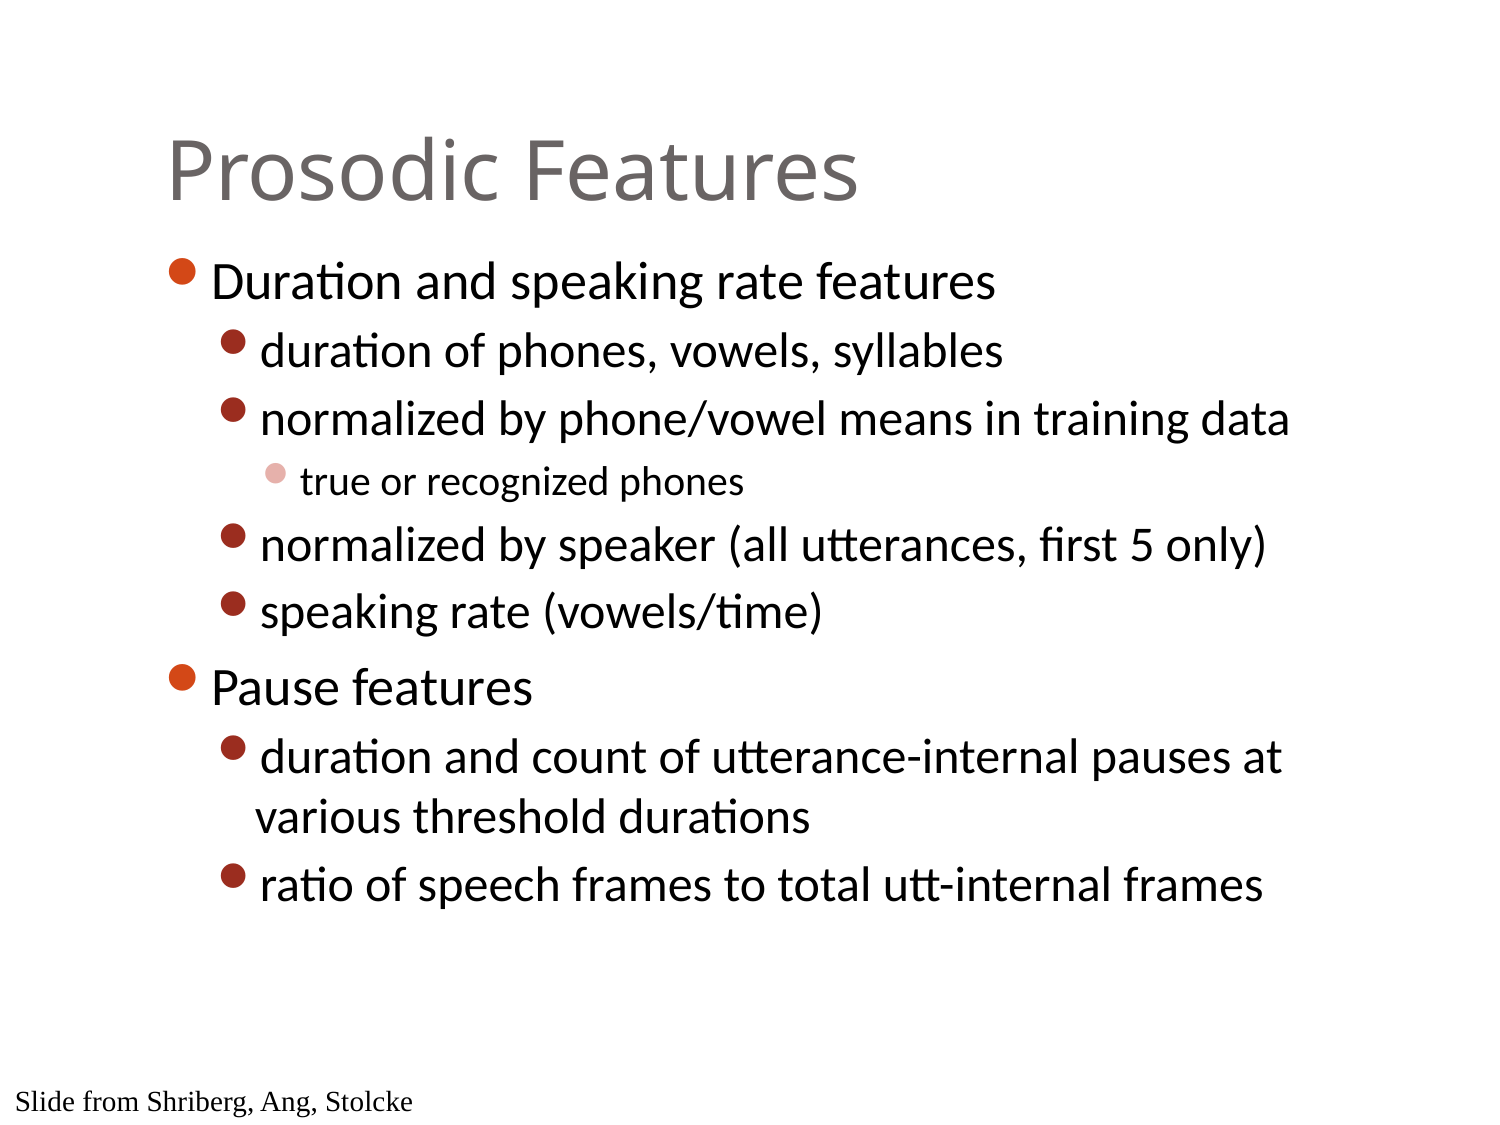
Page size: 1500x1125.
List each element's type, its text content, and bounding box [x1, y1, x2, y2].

list Duration and speaking rate features duration of phones, vowels, syllables normalized by phone/vowel means in training data true or recognized phones normalized by speaker (all utterances, first 5 only) speaking rate (vowels/time) Pause features duration and count of utterance-internal pauses at various threshold durations ratio of speech frames to total utt-internal frames [149, 237, 1426, 988]
footer Slide from Shriberg, Ang, Stolcke [0, 1074, 538, 1125]
title Prosodic Features [149, 44, 1426, 233]
